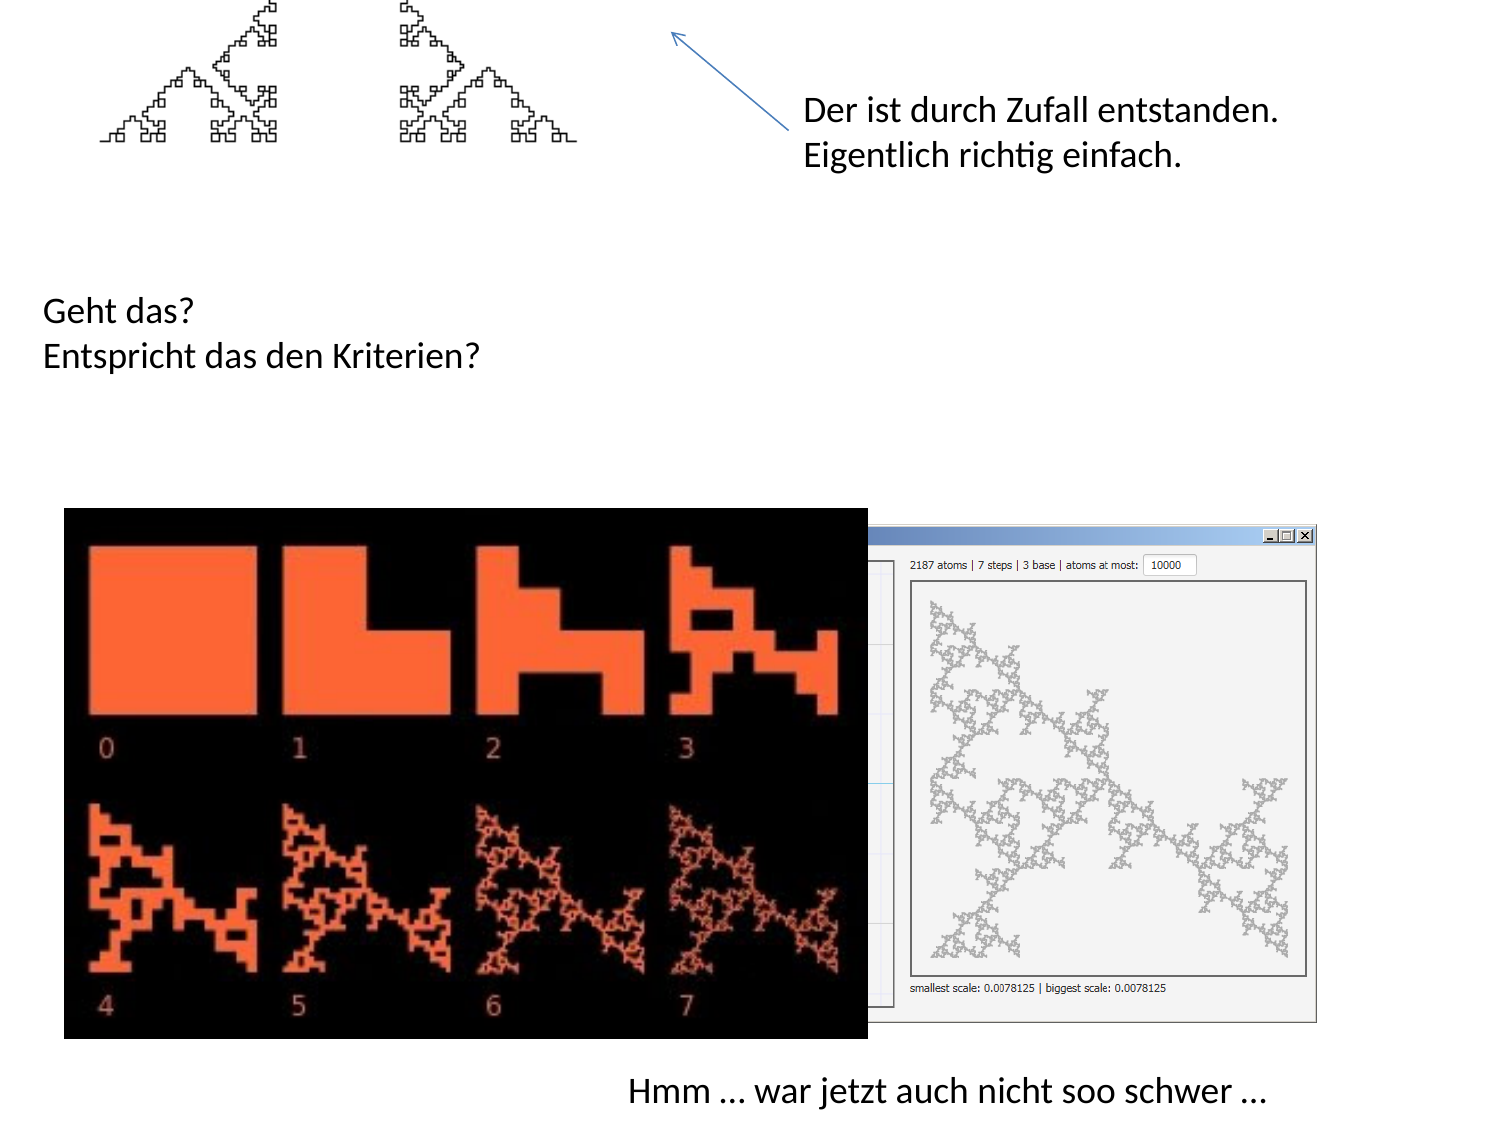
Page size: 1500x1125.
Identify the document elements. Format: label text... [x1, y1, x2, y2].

picture [25, 0, 672, 274]
picture [64, 508, 1317, 1039]
text_box Hmm … war jetzt auch nicht soo schwer … [613, 1058, 1283, 1119]
text_box Geht das? Entspricht das den Kriterien? [28, 282, 497, 384]
text_box Der ist durch Zufall entstanden. Eigentlich richtig einfach. [788, 78, 1296, 183]
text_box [670, 31, 786, 132]
